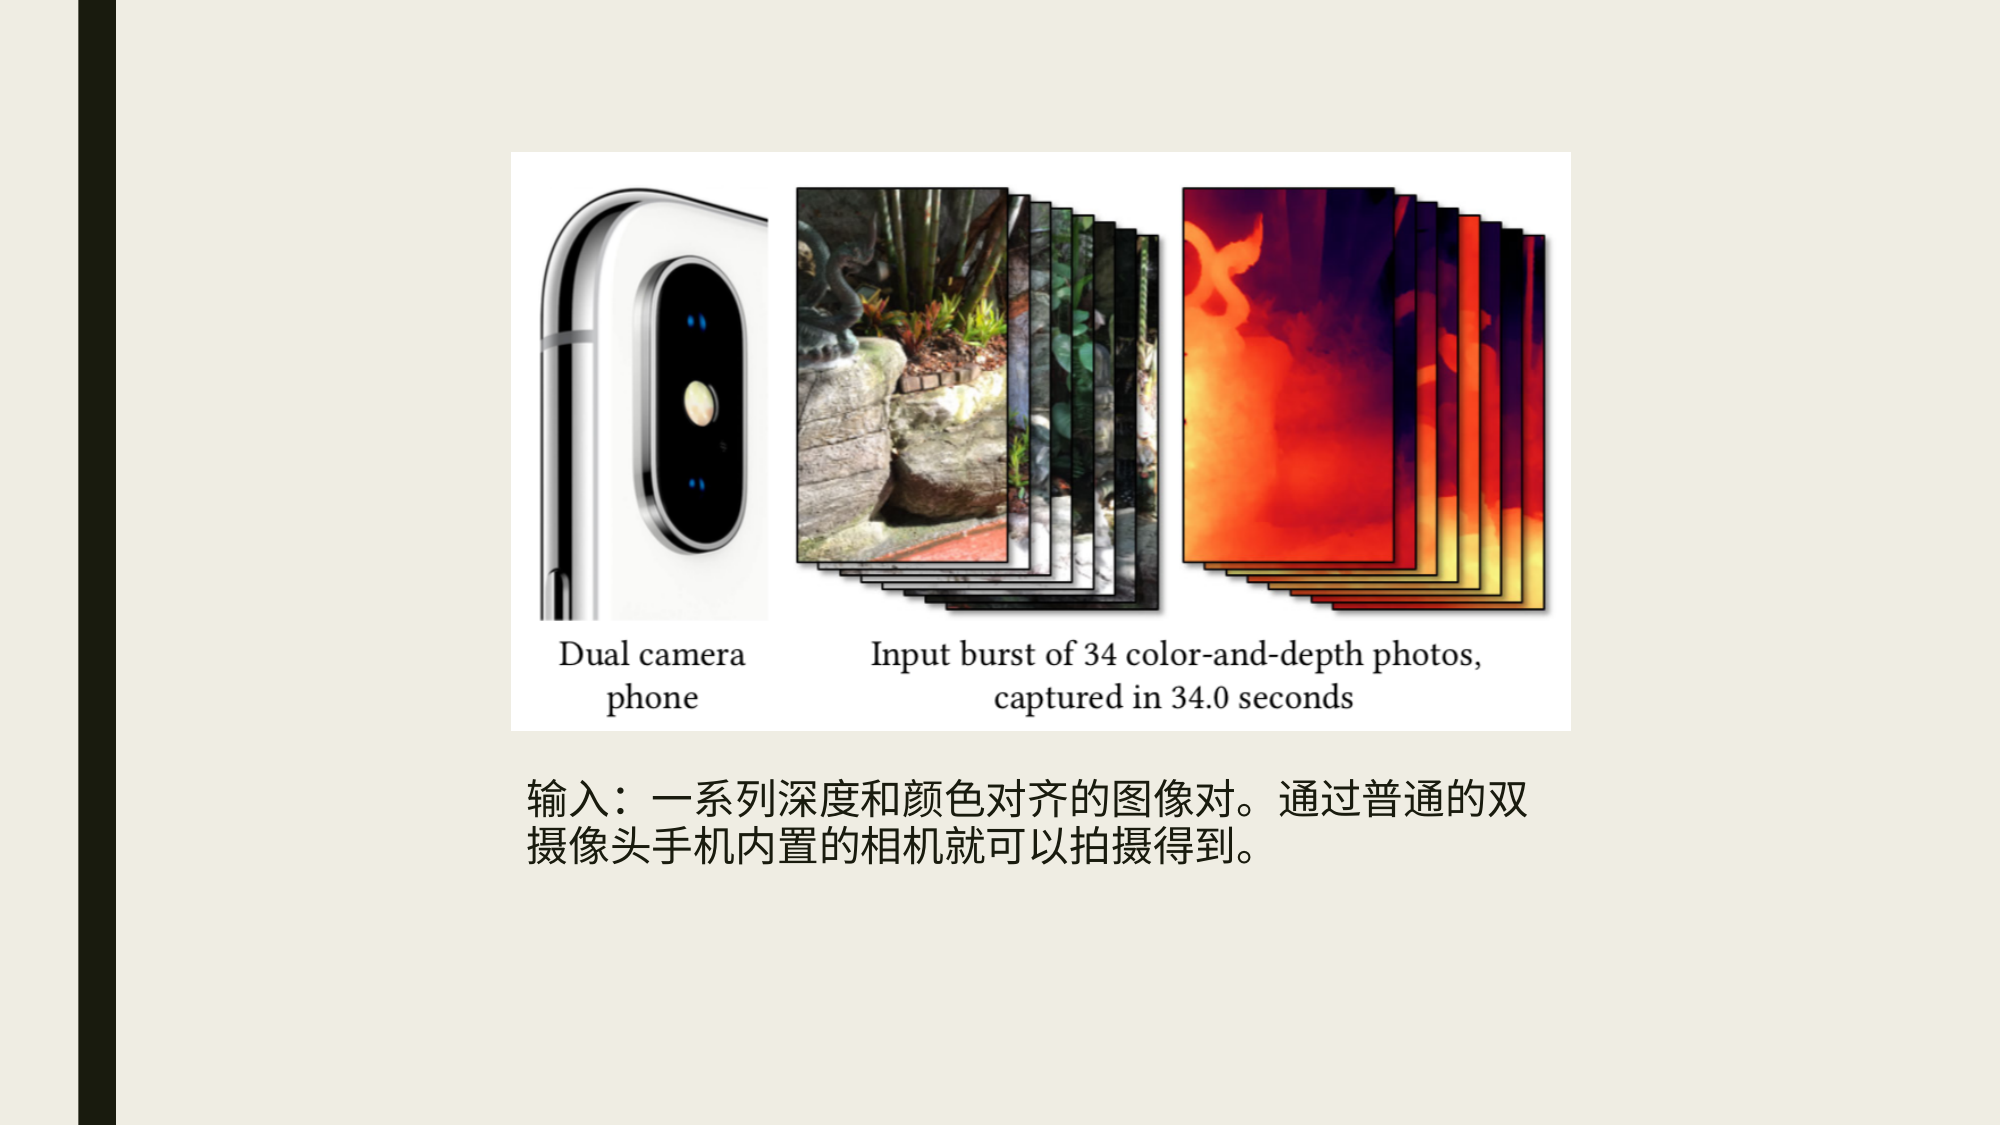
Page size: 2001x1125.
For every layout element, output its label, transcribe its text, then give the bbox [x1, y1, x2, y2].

list 输入：一系列深度和颜色对齐的图像对。通过普通的双摄像头手机内置的相机就可以拍摄得到。 [511, 769, 1571, 965]
picture [511, 152, 1571, 731]
